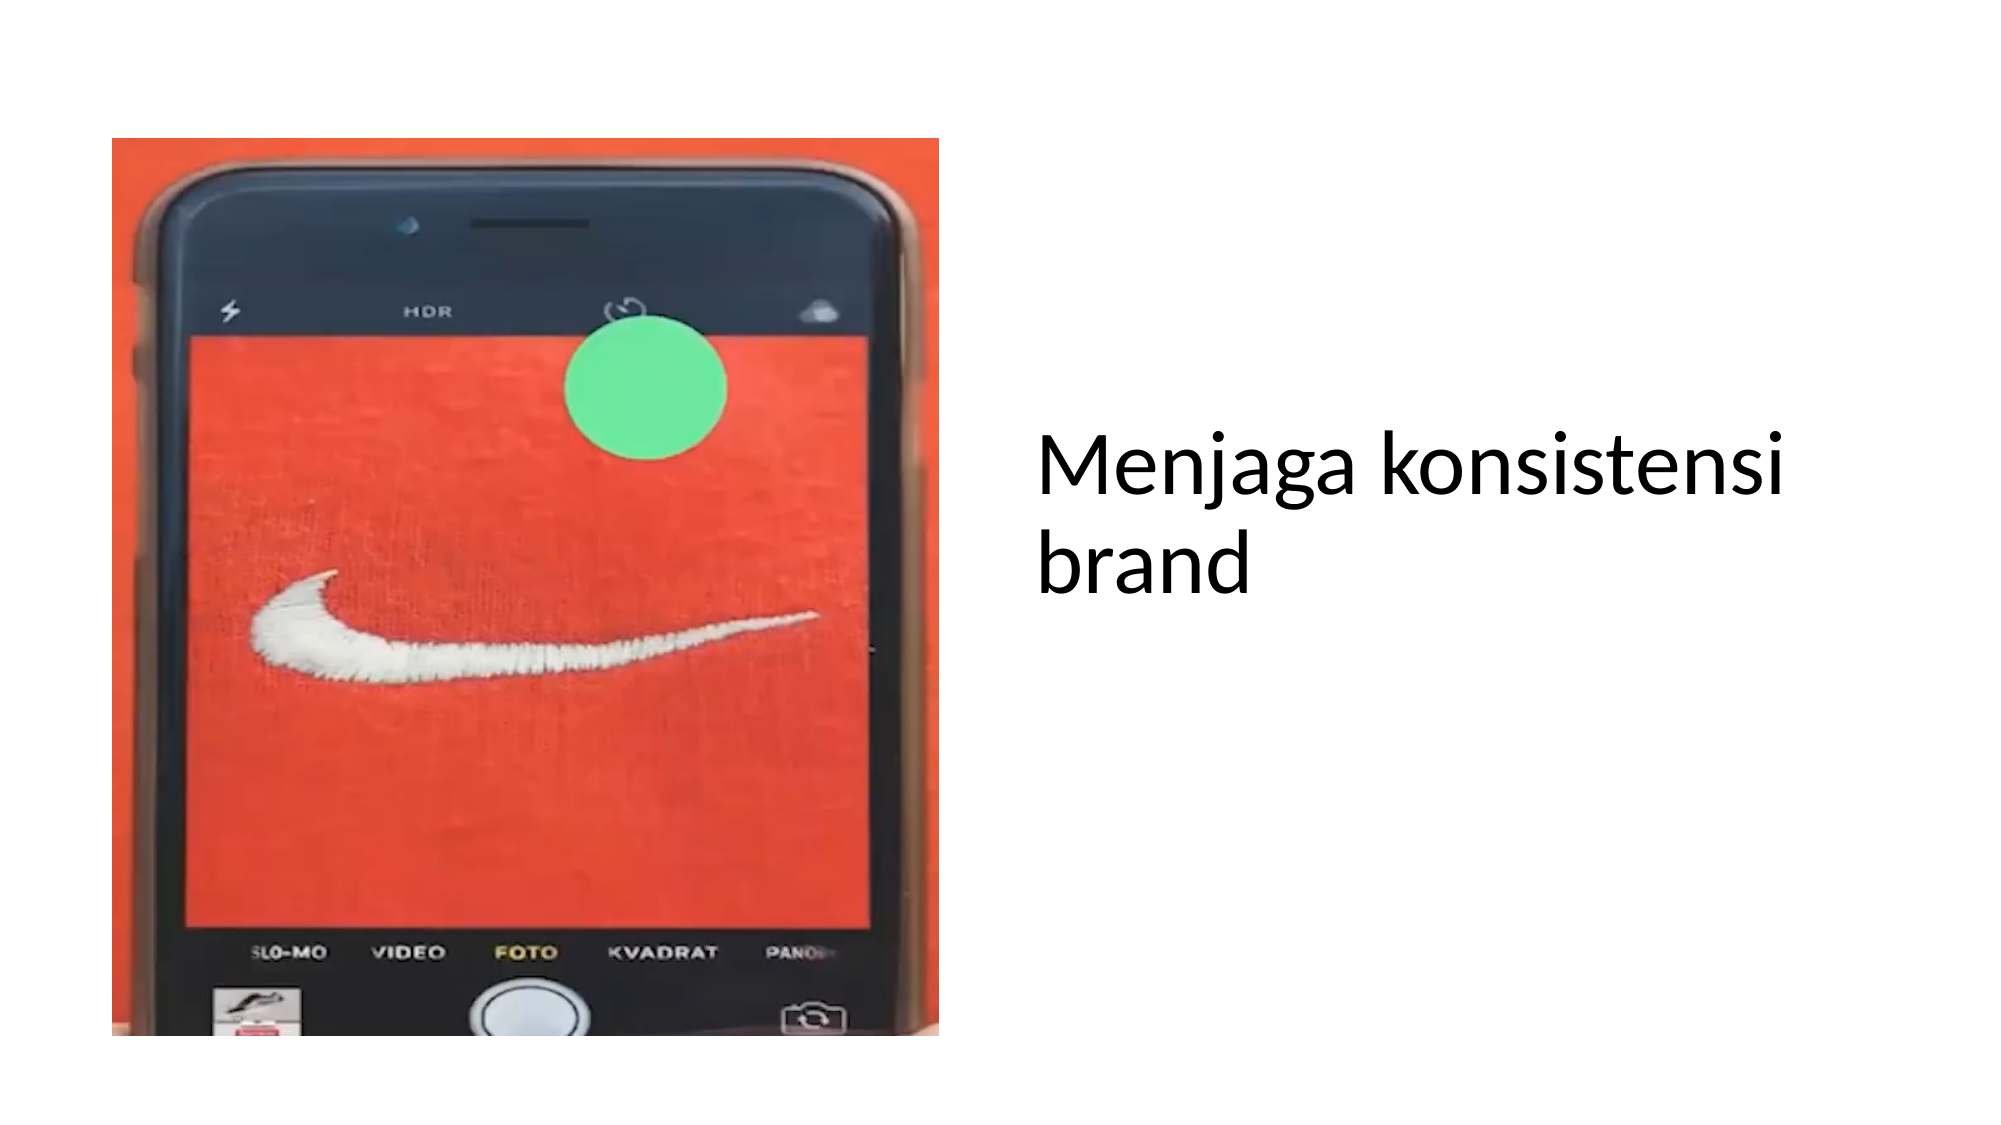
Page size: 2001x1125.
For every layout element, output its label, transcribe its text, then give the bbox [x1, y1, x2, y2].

picture [111, 137, 939, 1037]
list Menjaga konsistensi brand [1020, 408, 1841, 1122]
